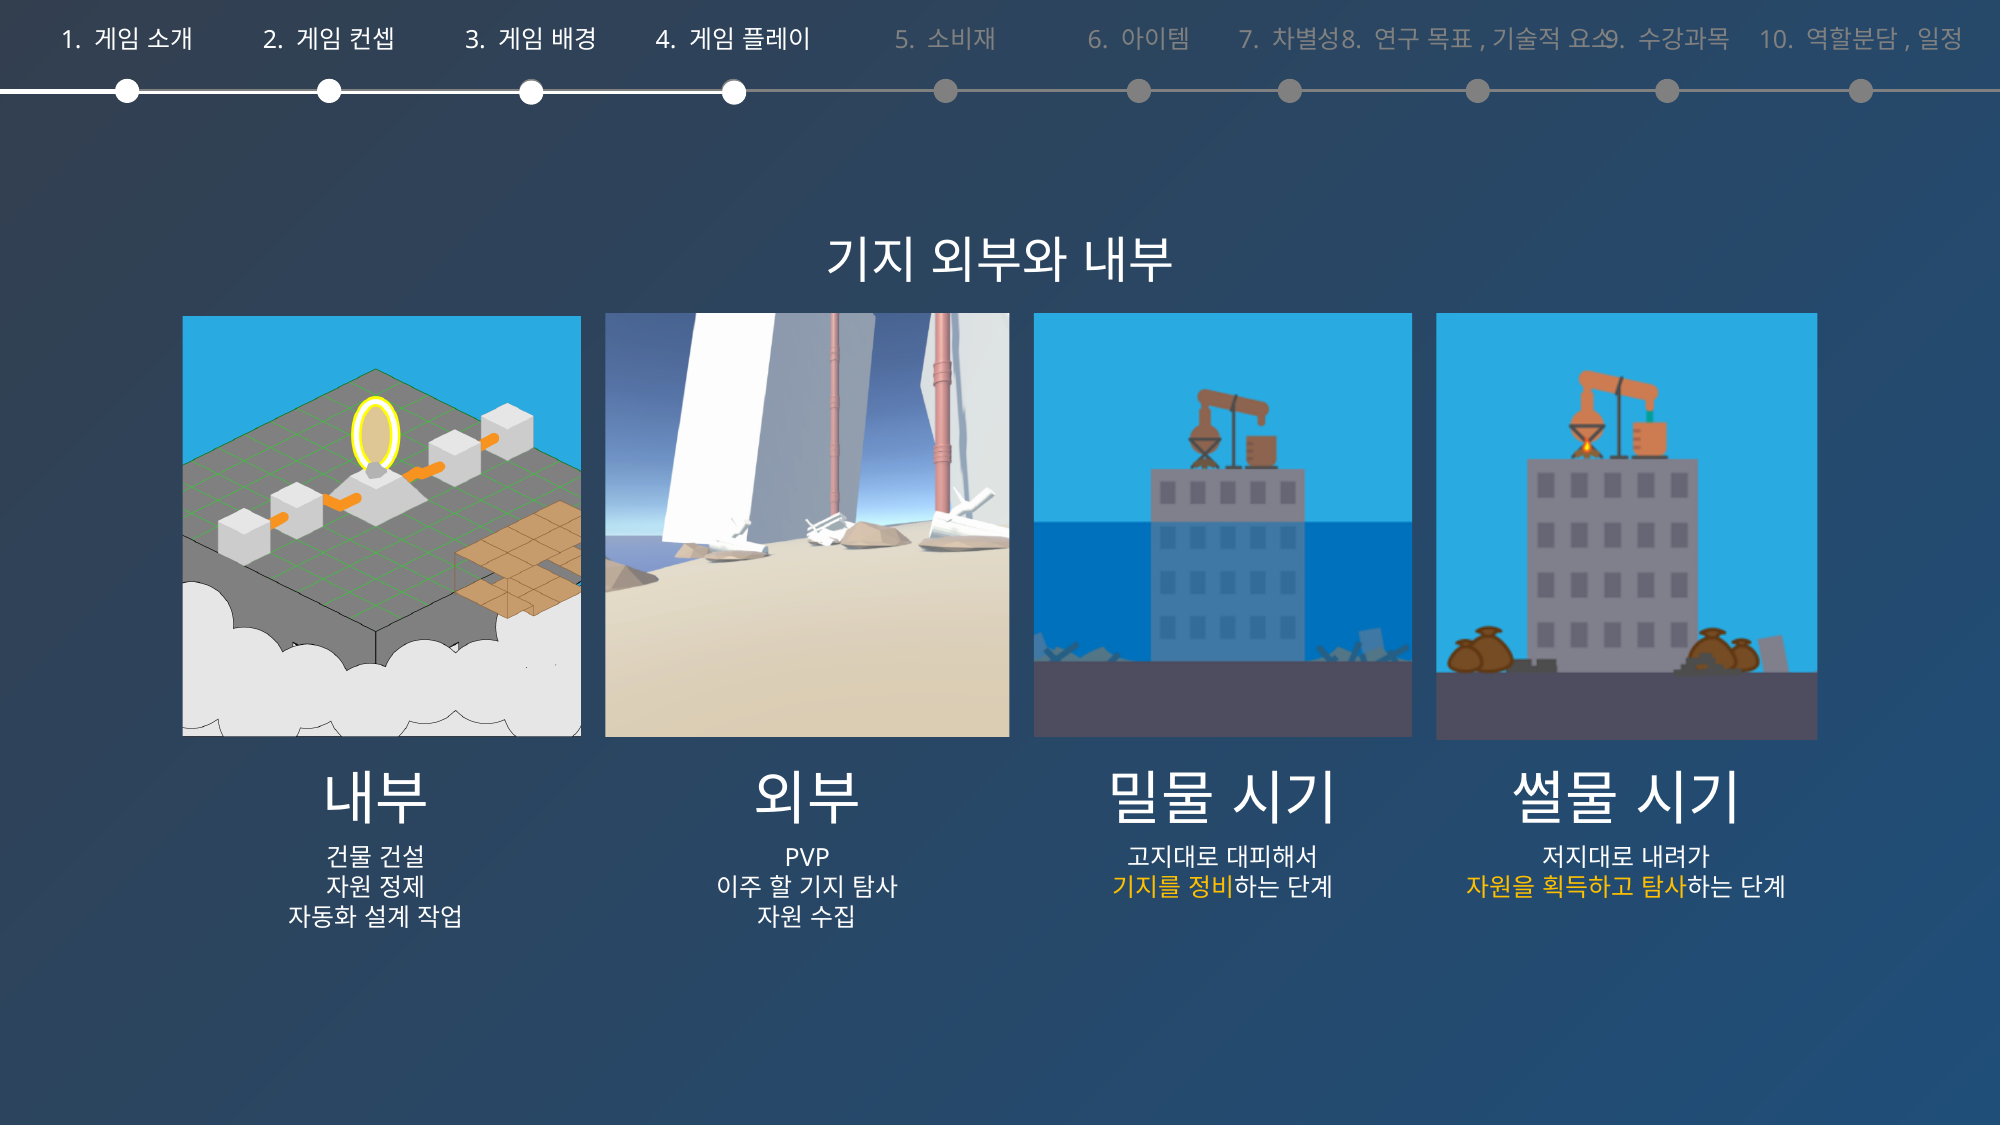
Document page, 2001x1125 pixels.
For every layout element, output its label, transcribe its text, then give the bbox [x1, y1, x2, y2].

text_box 썰물 시기 저지대로 내려가 자원을 획득하고 탐사하는 단계 [1452, 753, 1802, 909]
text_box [253, 16, 405, 92]
text_box 내부 건물 건설 자원 정제 자동화 설계 작업 [273, 753, 478, 939]
text_box 외부 PVP 이주 할 기지 탐사 자원 수집 [701, 753, 914, 939]
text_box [182, 313, 1818, 740]
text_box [1594, 91, 1740, 103]
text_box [1077, 16, 1201, 90]
text_box 밀물 시기 고지대로 대피해서 기지를 정비하는 단계 [1093, 753, 1353, 909]
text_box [1228, 91, 1340, 103]
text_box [51, 16, 203, 92]
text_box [455, 93, 607, 103]
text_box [884, 16, 1007, 90]
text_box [1340, 91, 1594, 103]
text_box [884, 91, 1007, 103]
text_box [1756, 16, 1966, 90]
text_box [51, 93, 203, 103]
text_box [1228, 16, 1340, 90]
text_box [1340, 16, 1594, 90]
text_box 기지 외부와 내부 [810, 220, 1190, 296]
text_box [455, 16, 607, 90]
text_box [1756, 91, 1966, 103]
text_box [1077, 91, 1201, 103]
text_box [253, 93, 405, 103]
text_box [1594, 16, 1740, 90]
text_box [646, 16, 821, 90]
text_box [646, 91, 821, 103]
